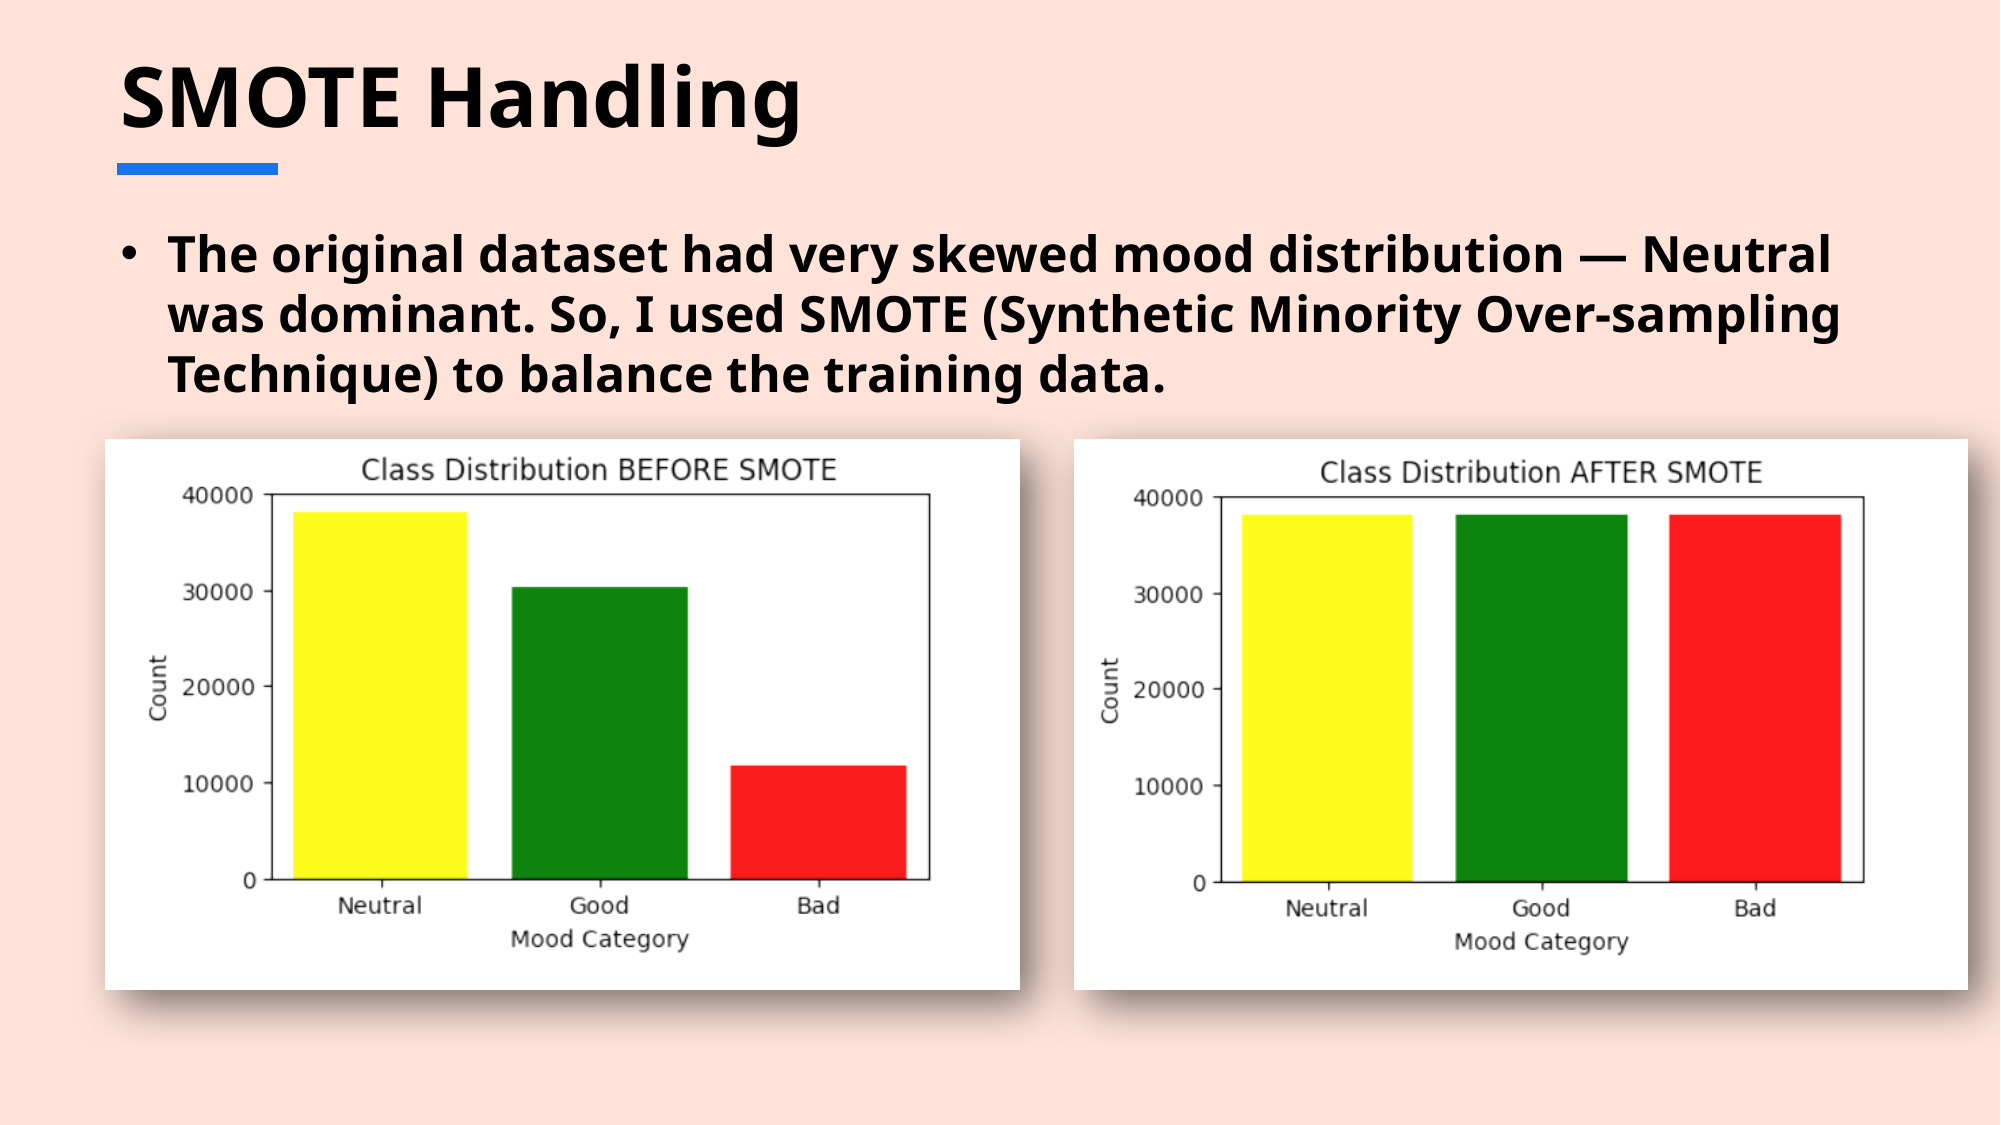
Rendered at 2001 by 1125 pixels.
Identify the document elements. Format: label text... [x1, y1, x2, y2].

title SMOTE Handling [105, 36, 889, 214]
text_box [105, 214, 1968, 990]
